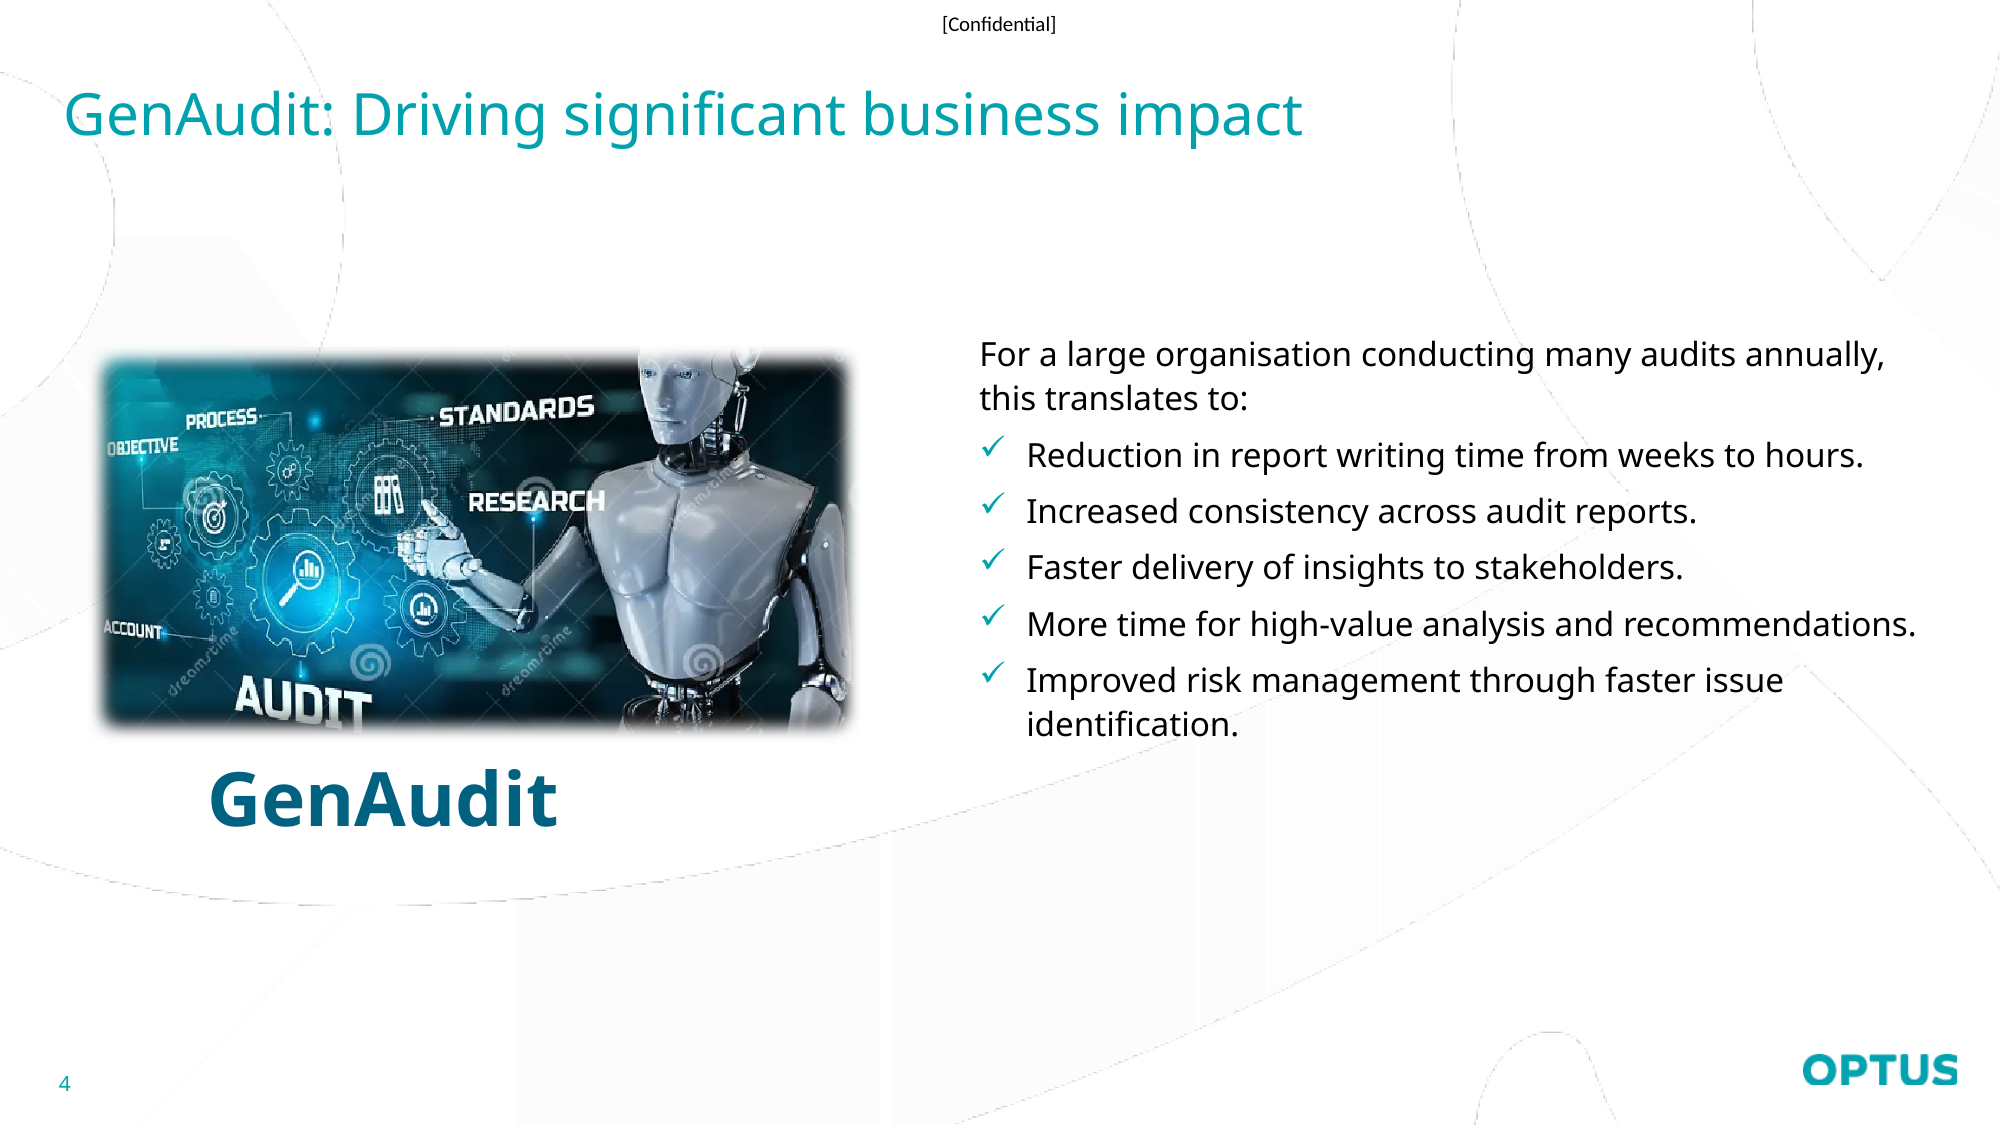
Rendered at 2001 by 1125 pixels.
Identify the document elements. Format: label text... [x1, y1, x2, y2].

picture [0, 0, 2000, 1125]
text_box GenAudit [192, 744, 849, 849]
title GenAudit: Driving significant business impact [63, 88, 1635, 203]
text_box For a large organisation conducting many audits annually, this translates to: Reduction in report writing time from weeks to hours. Increased consistency across audit reports. Faster delivery of insights to stakeholders. More time for high-value analysis and recommendations. Improved risk management through faster issue identification. [964, 322, 1939, 751]
